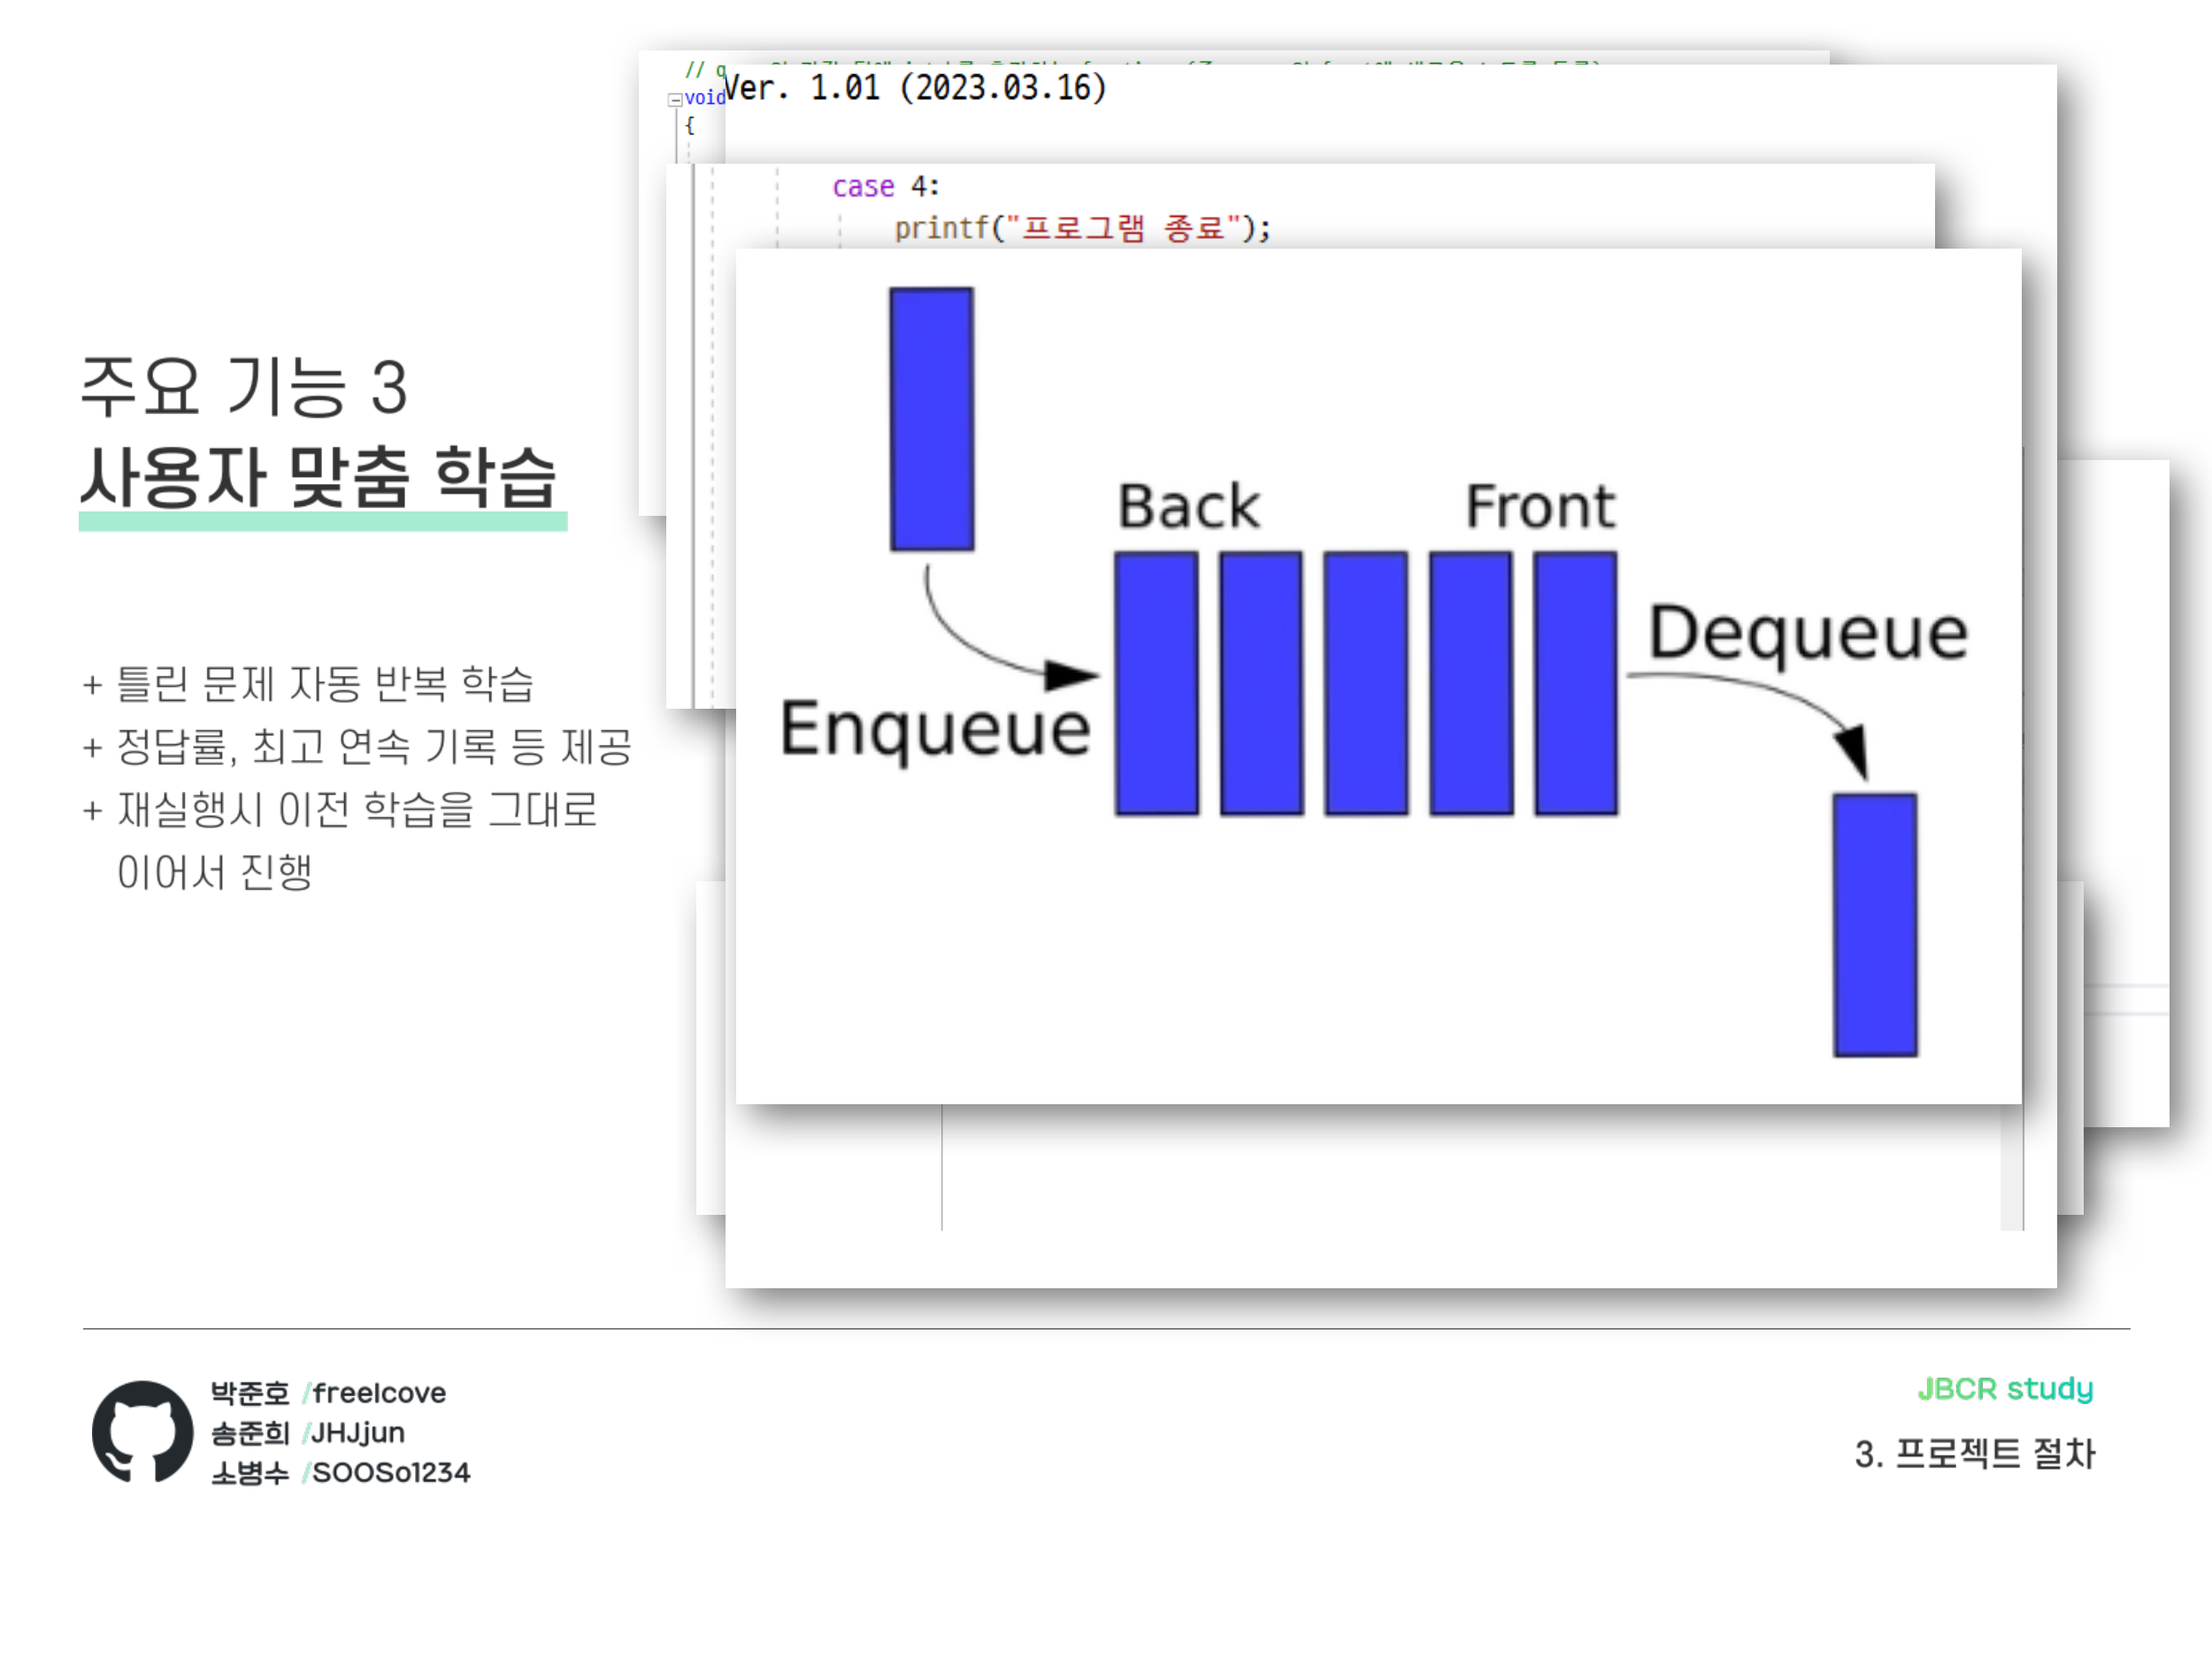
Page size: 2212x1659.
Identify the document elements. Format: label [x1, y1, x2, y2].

picture [1765, 1426, 2116, 1486]
text_box [83, 1326, 2131, 1331]
picture [76, 653, 657, 910]
picture [639, 50, 2170, 1288]
picture [67, 333, 592, 540]
text_box [92, 1374, 588, 1489]
text_box [1916, 1374, 2124, 1407]
